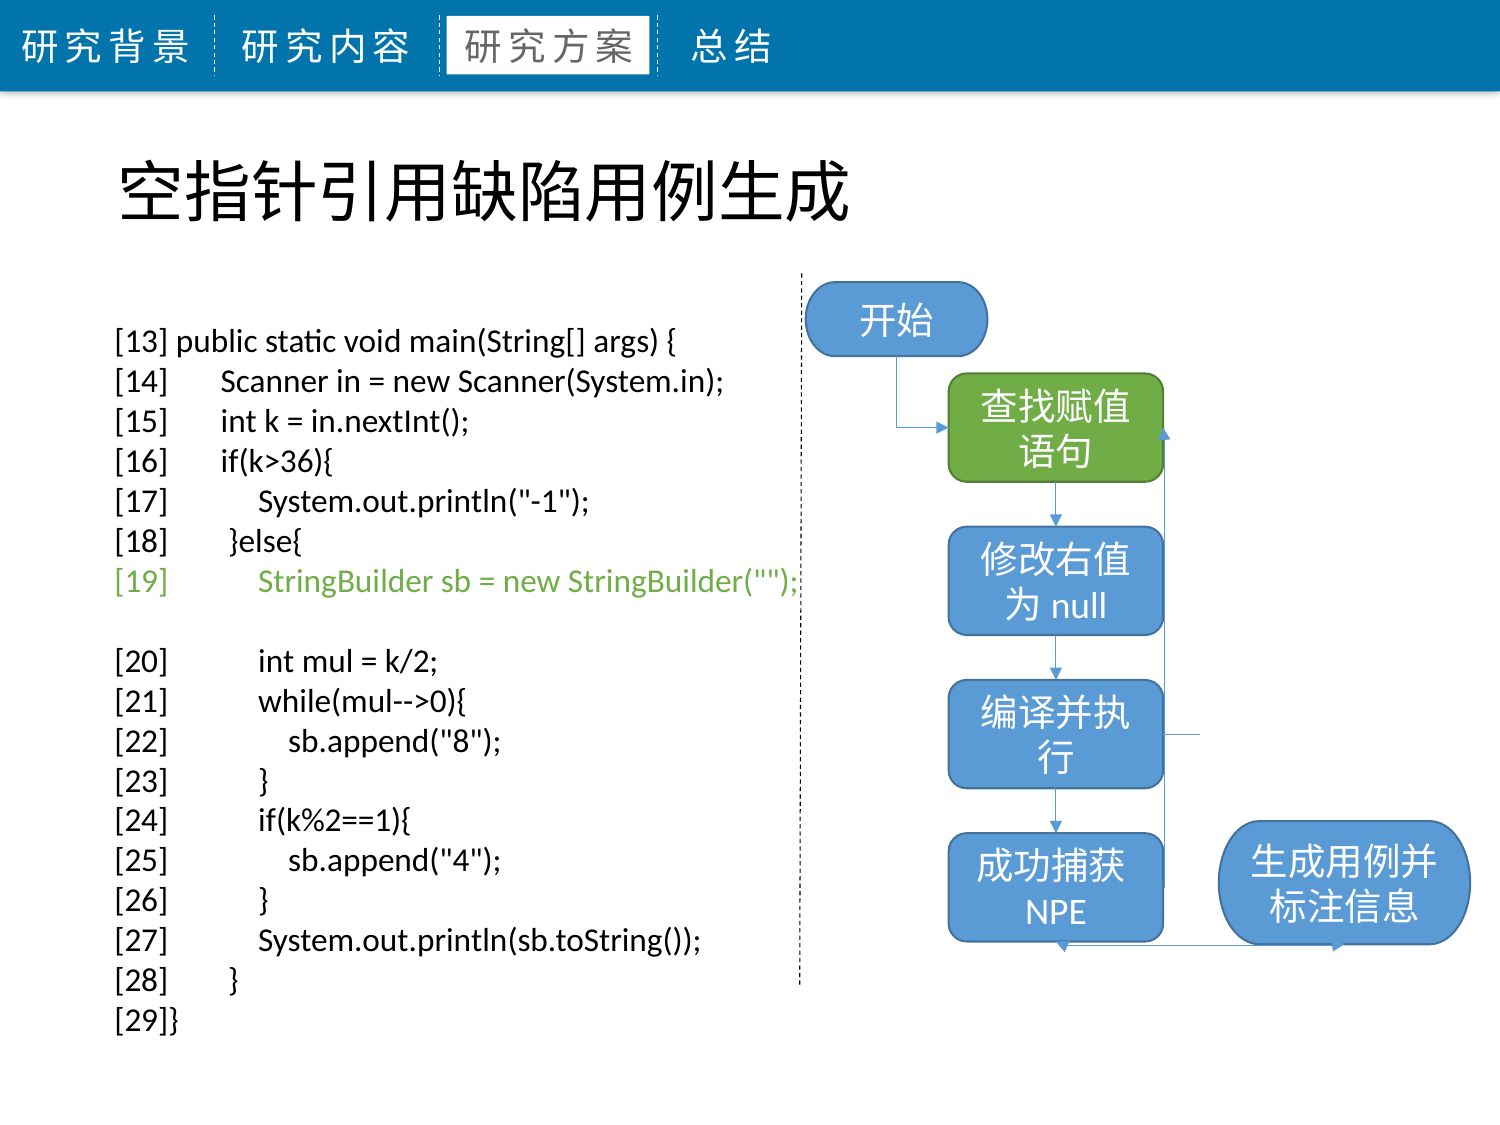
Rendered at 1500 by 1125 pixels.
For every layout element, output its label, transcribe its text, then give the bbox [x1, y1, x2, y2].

text_box [13] public static void main(String[] args) { [14] Scanner in = new Scanner(System.in); [15] int k = in.nextInt(); [16] if(k>36){ [17] System.out.println("-1"); [18] }else{ [19] StringBuilder sb = new StringBuilder(""); [20] int mul = k/2; [21] while(mul-->0){ [22] sb.append("8"); [23] } [24] if(k%2==1){ [25] sb.append("4"); [26] } [27] System.out.println(sb.toString()); [28] } [29]} [99, 312, 856, 1046]
text_box 研究方案 [658, 15, 663, 76]
text_box [446, 15, 450, 75]
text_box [1198, 798, 1202, 1088]
text_box 生成用例并标注信息 [1217, 820, 1472, 946]
text_box 总结 [675, 15, 889, 76]
text_box 查找赋值语句 [947, 372, 1165, 483]
text_box 成功捕获NPE [947, 832, 1165, 943]
text_box 开始 [804, 281, 989, 358]
text_box 研究背景 [1, 15, 210, 76]
text_box [0, 0, 1500, 92]
text_box 研究方案 [450, 15, 657, 76]
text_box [884, 363, 957, 420]
text_box 研究内容 [226, 15, 439, 76]
text_box 空指针引用缺陷用例生成 [102, 142, 867, 237]
text_box 编译并执行 [947, 678, 1163, 790]
text_box 修改右值为null [947, 525, 1163, 637]
